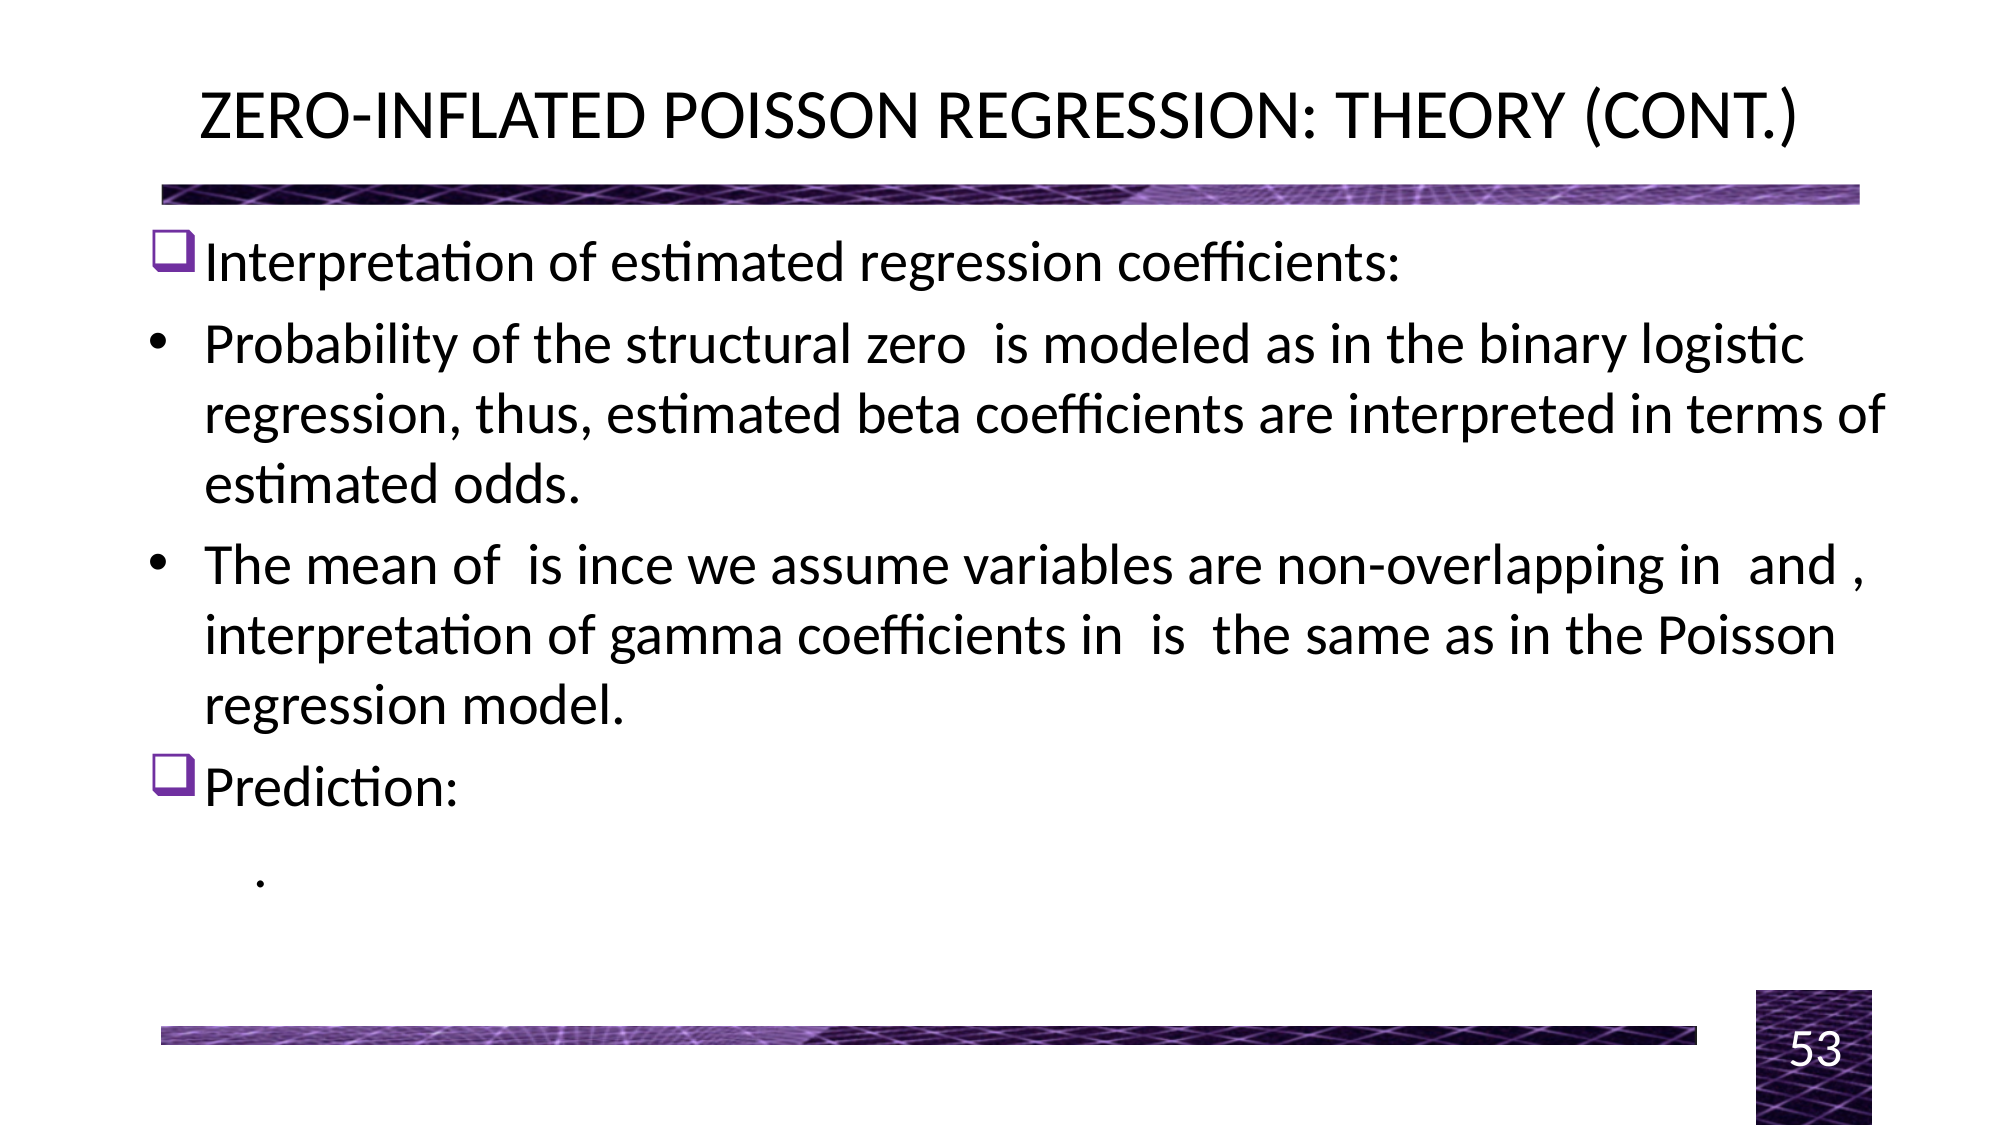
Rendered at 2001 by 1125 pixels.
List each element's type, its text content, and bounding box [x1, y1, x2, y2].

text_box ZERO-INFLATED POISSON REGRESSION: THEORY (CONT.) [136, 44, 1864, 177]
picture [161, 1026, 1698, 1045]
picture [161, 184, 1860, 205]
picture [1756, 990, 1872, 1125]
